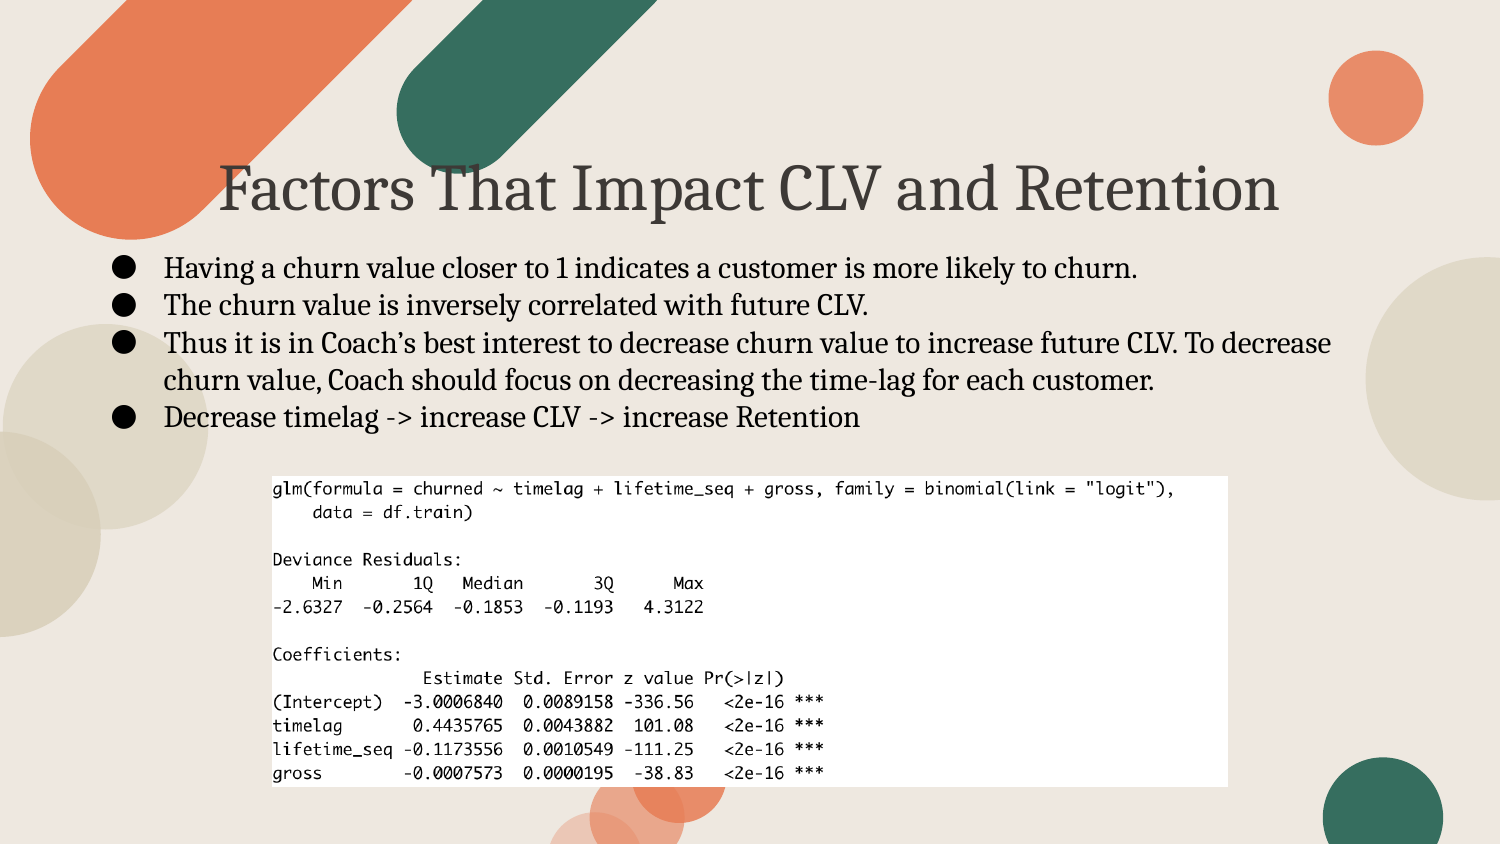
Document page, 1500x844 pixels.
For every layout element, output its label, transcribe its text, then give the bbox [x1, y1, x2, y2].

text_box Having a churn value closer to 1 indicates a customer is more likely to churn. The churn value is inversely correlated with future CLV. Thus it is in Coach’s best interest to decrease churn value to increase future CLV. To decrease churn value, Coach should focus on decreasing the time-lag for each customer. Decrease timelag -> increase CLV -> increase Retention [73, 231, 1427, 690]
subtitle Factors That Impact CLV and Retention [203, 128, 1427, 220]
picture [272, 476, 1228, 788]
